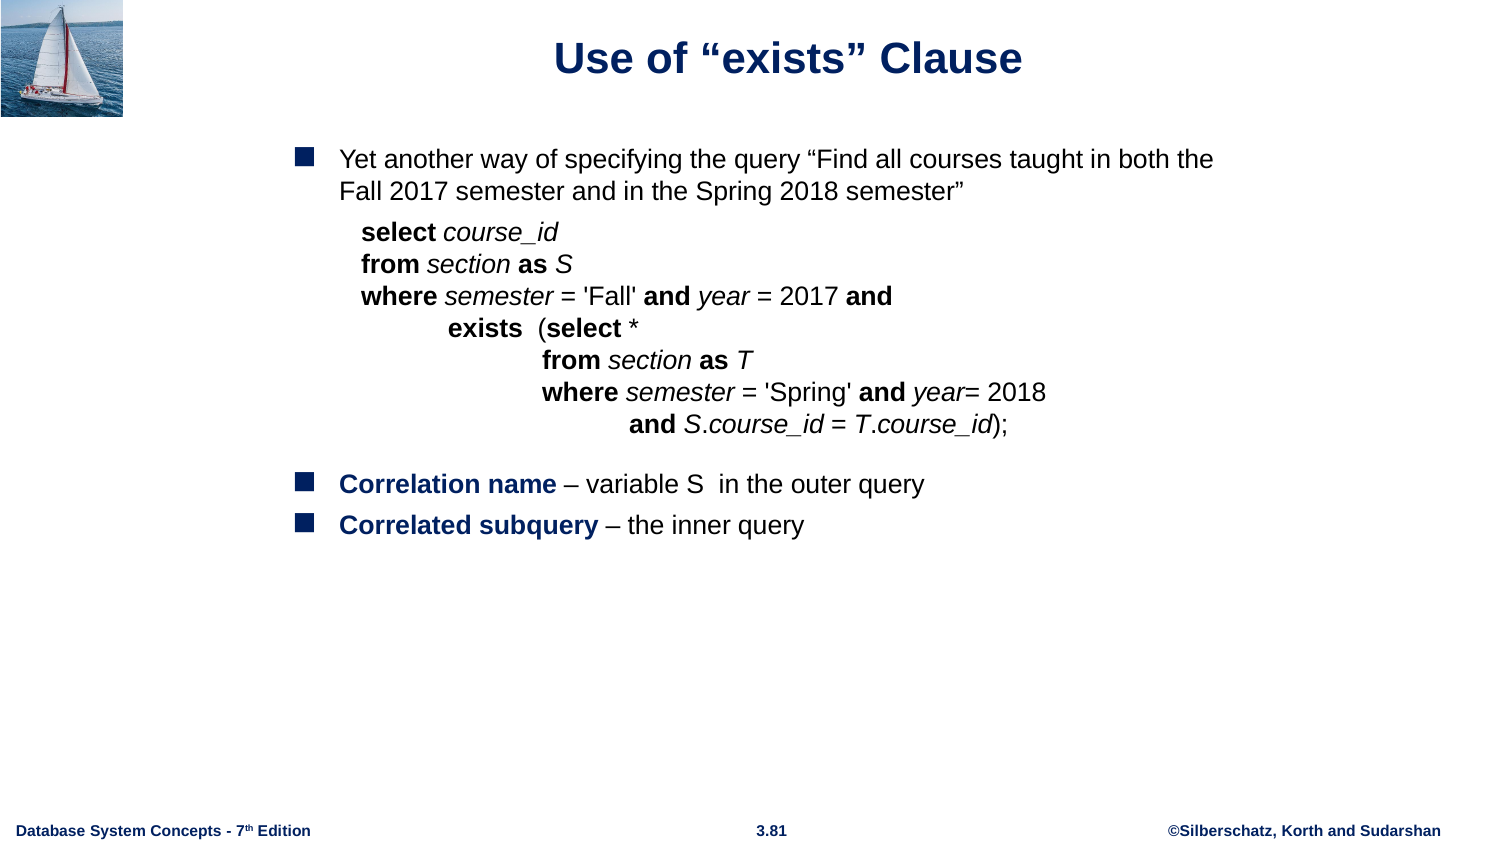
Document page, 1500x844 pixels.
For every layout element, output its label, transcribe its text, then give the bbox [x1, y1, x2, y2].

list Yet another way of specifying the query “Find all courses taught in both the Fall 2017 semester and in the Spring 2018 semester” select course_id from section as S where semester = 'Fall' and year = 2017 and exists (select * from section as T where semester = 'Spring' and year= 2018 and S.course_id = T.course_id); Correlation name – variable S in the outer query Correlated subquery – the inner query [282, 134, 1249, 738]
picture [0, 0, 123, 117]
title Use of “exists” Clause [125, 14, 1452, 90]
